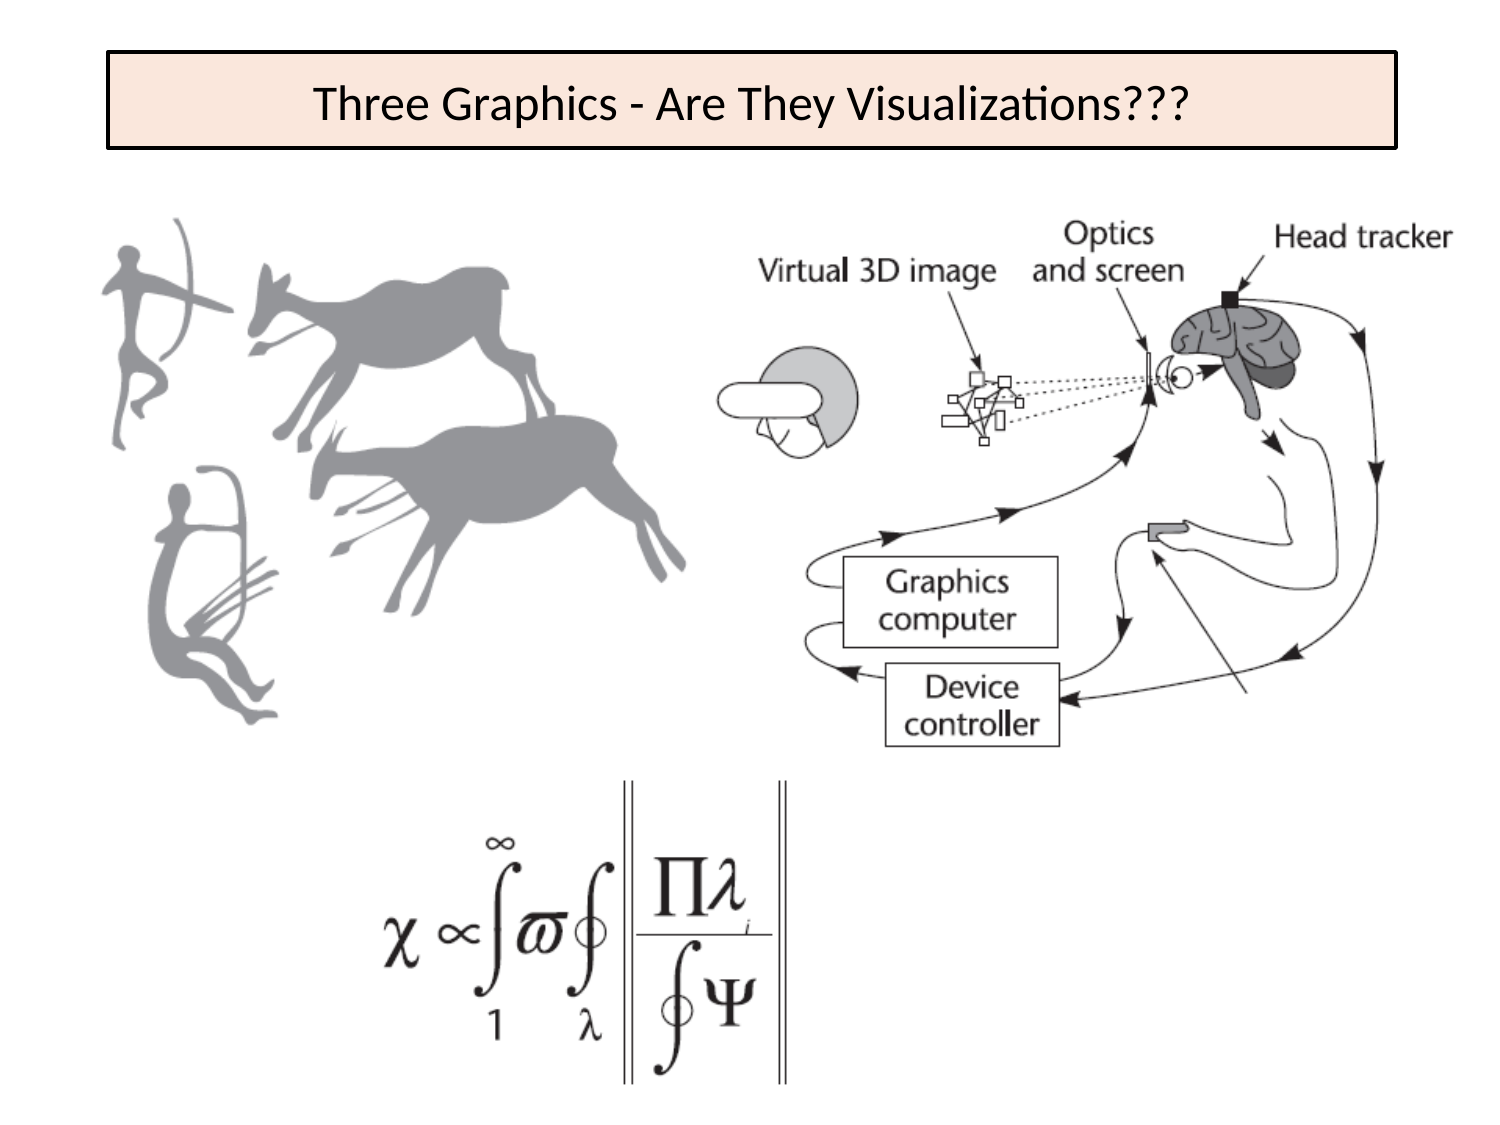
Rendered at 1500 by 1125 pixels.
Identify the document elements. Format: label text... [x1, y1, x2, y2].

picture [87, 199, 1472, 1105]
title Three Graphics - Are They Visualizations??? [106, 50, 1398, 150]
